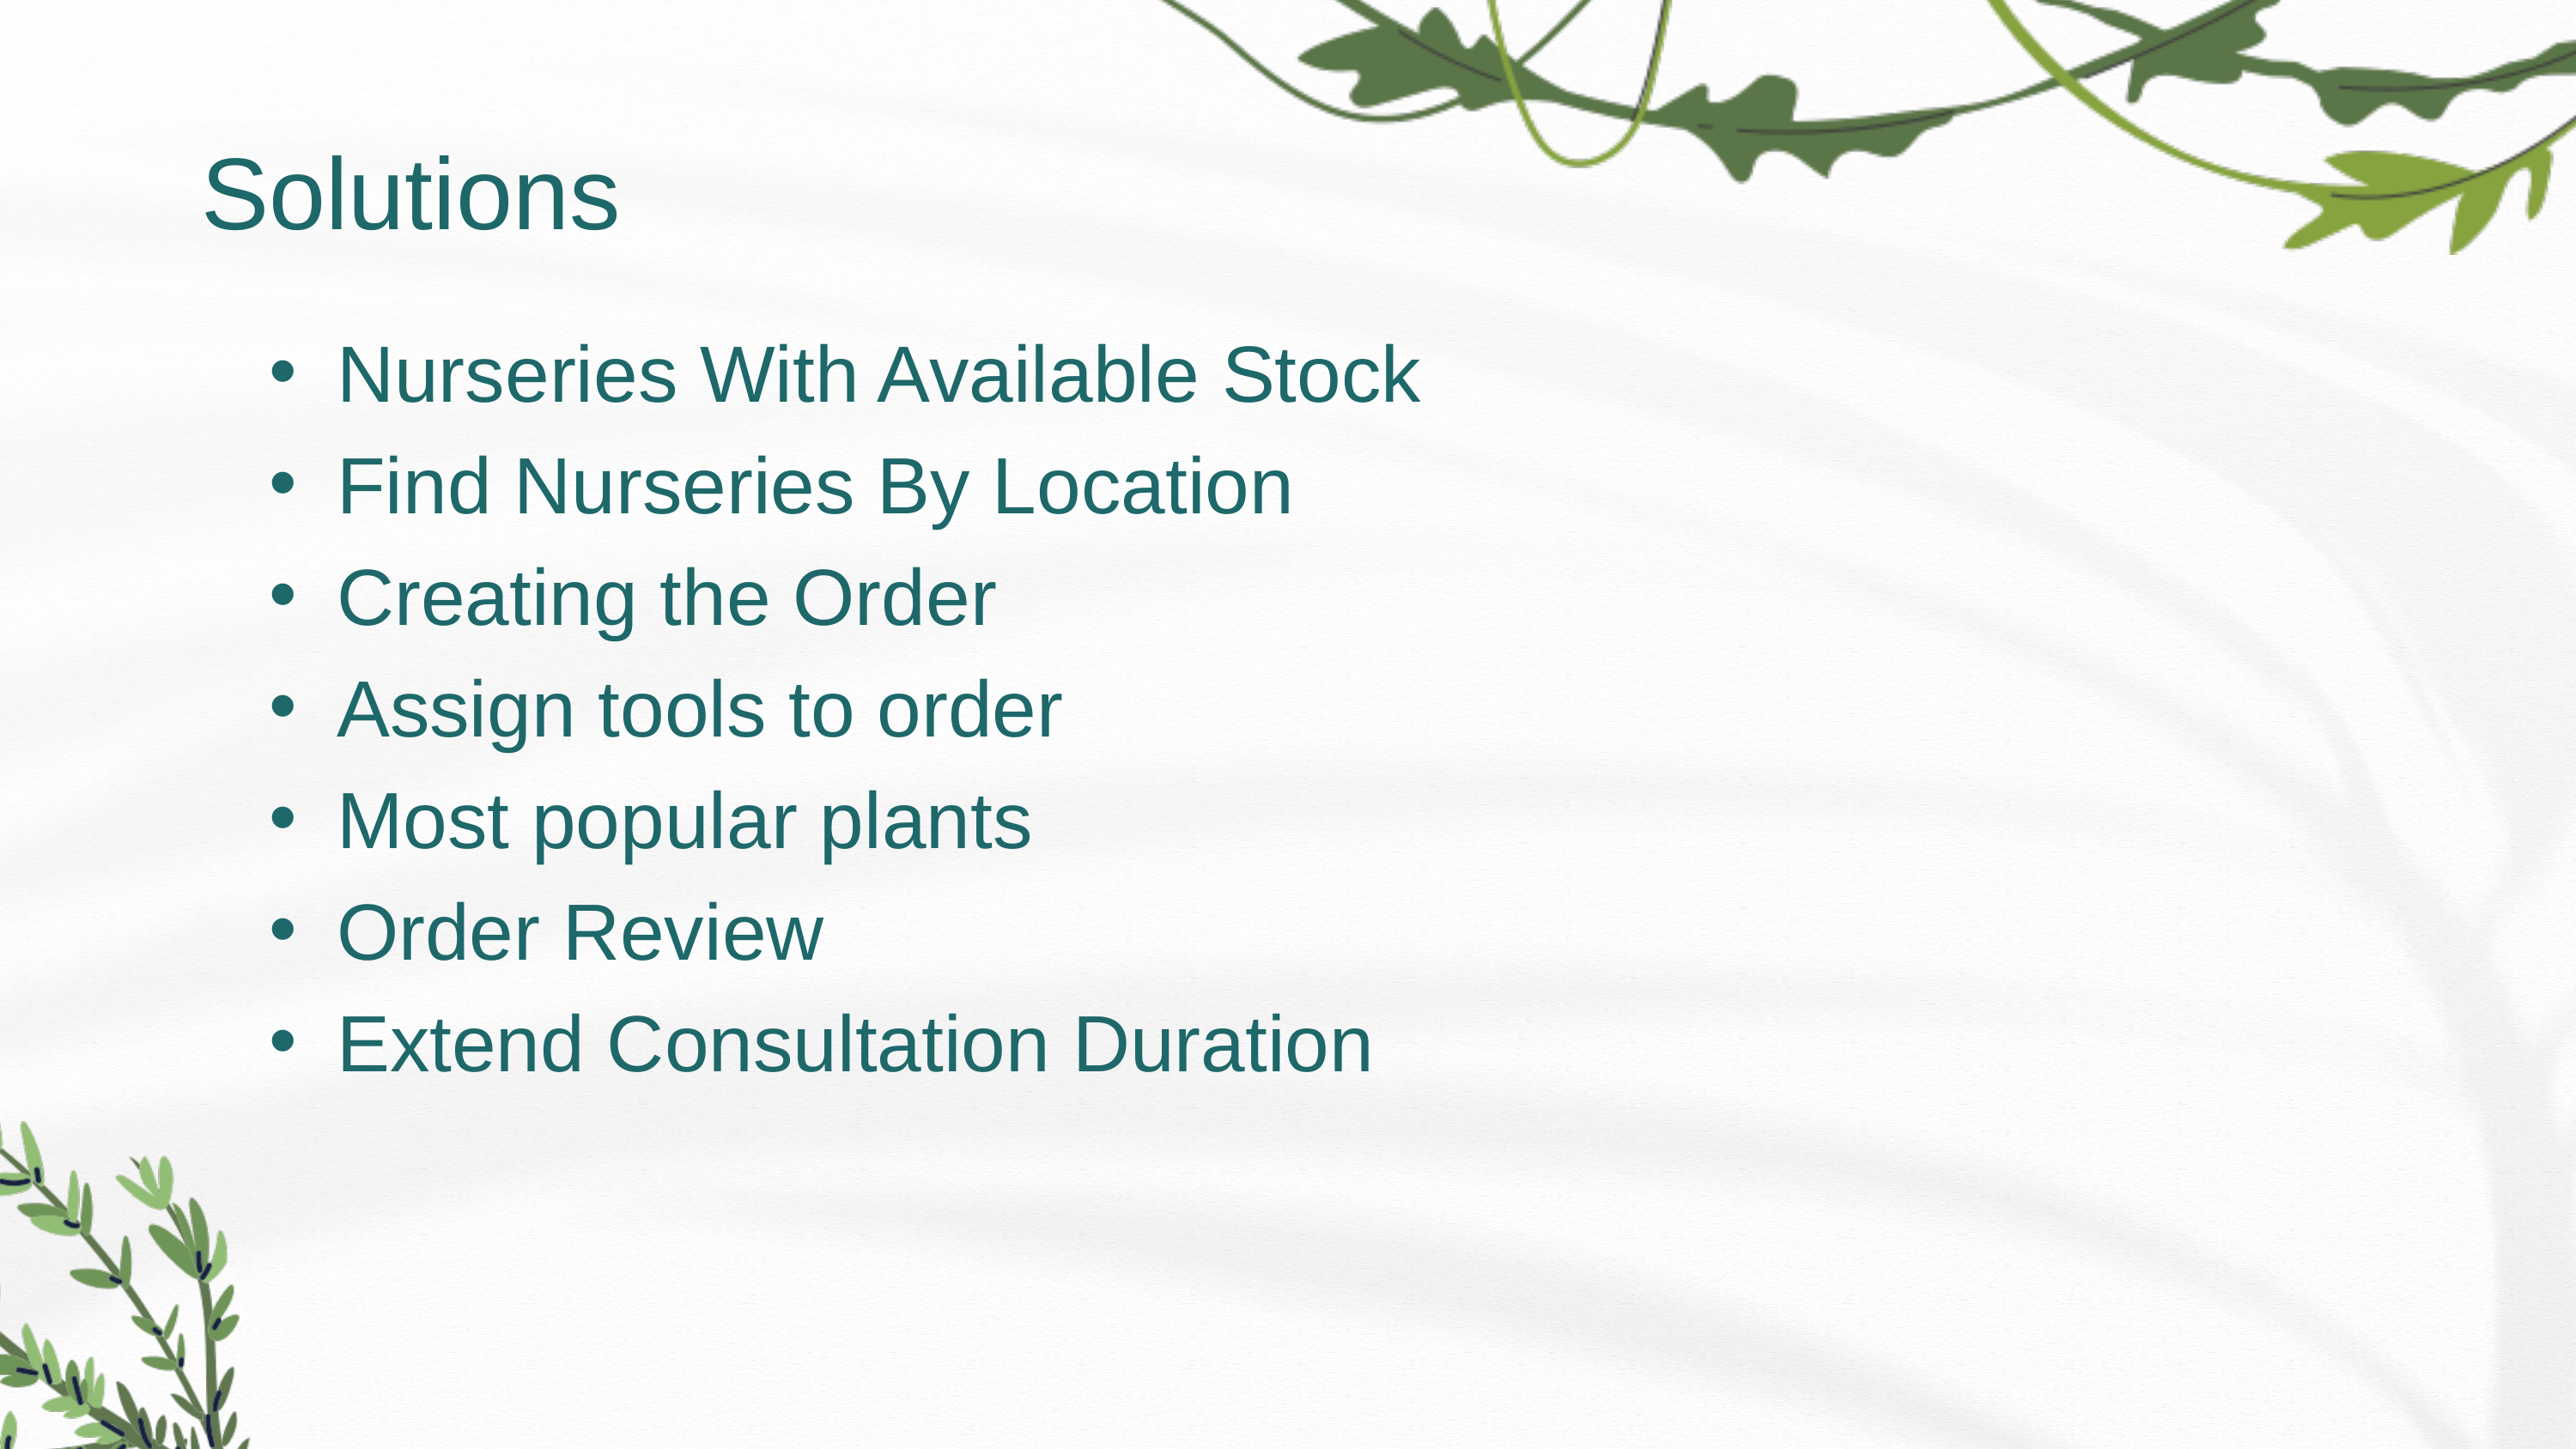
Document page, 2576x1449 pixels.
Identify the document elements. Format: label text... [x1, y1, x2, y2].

text_box [0, 0, 2576, 1449]
text_box Solutions [201, 134, 1118, 250]
text_box Nurseries With Available Stock Find Nurseries By Location Creating the Order Assign tools to order Most popular plants Order Review Extend Consultation Duration [201, 306, 2310, 1200]
text_box [1118, 0, 2576, 255]
text_box [0, 1085, 368, 1449]
